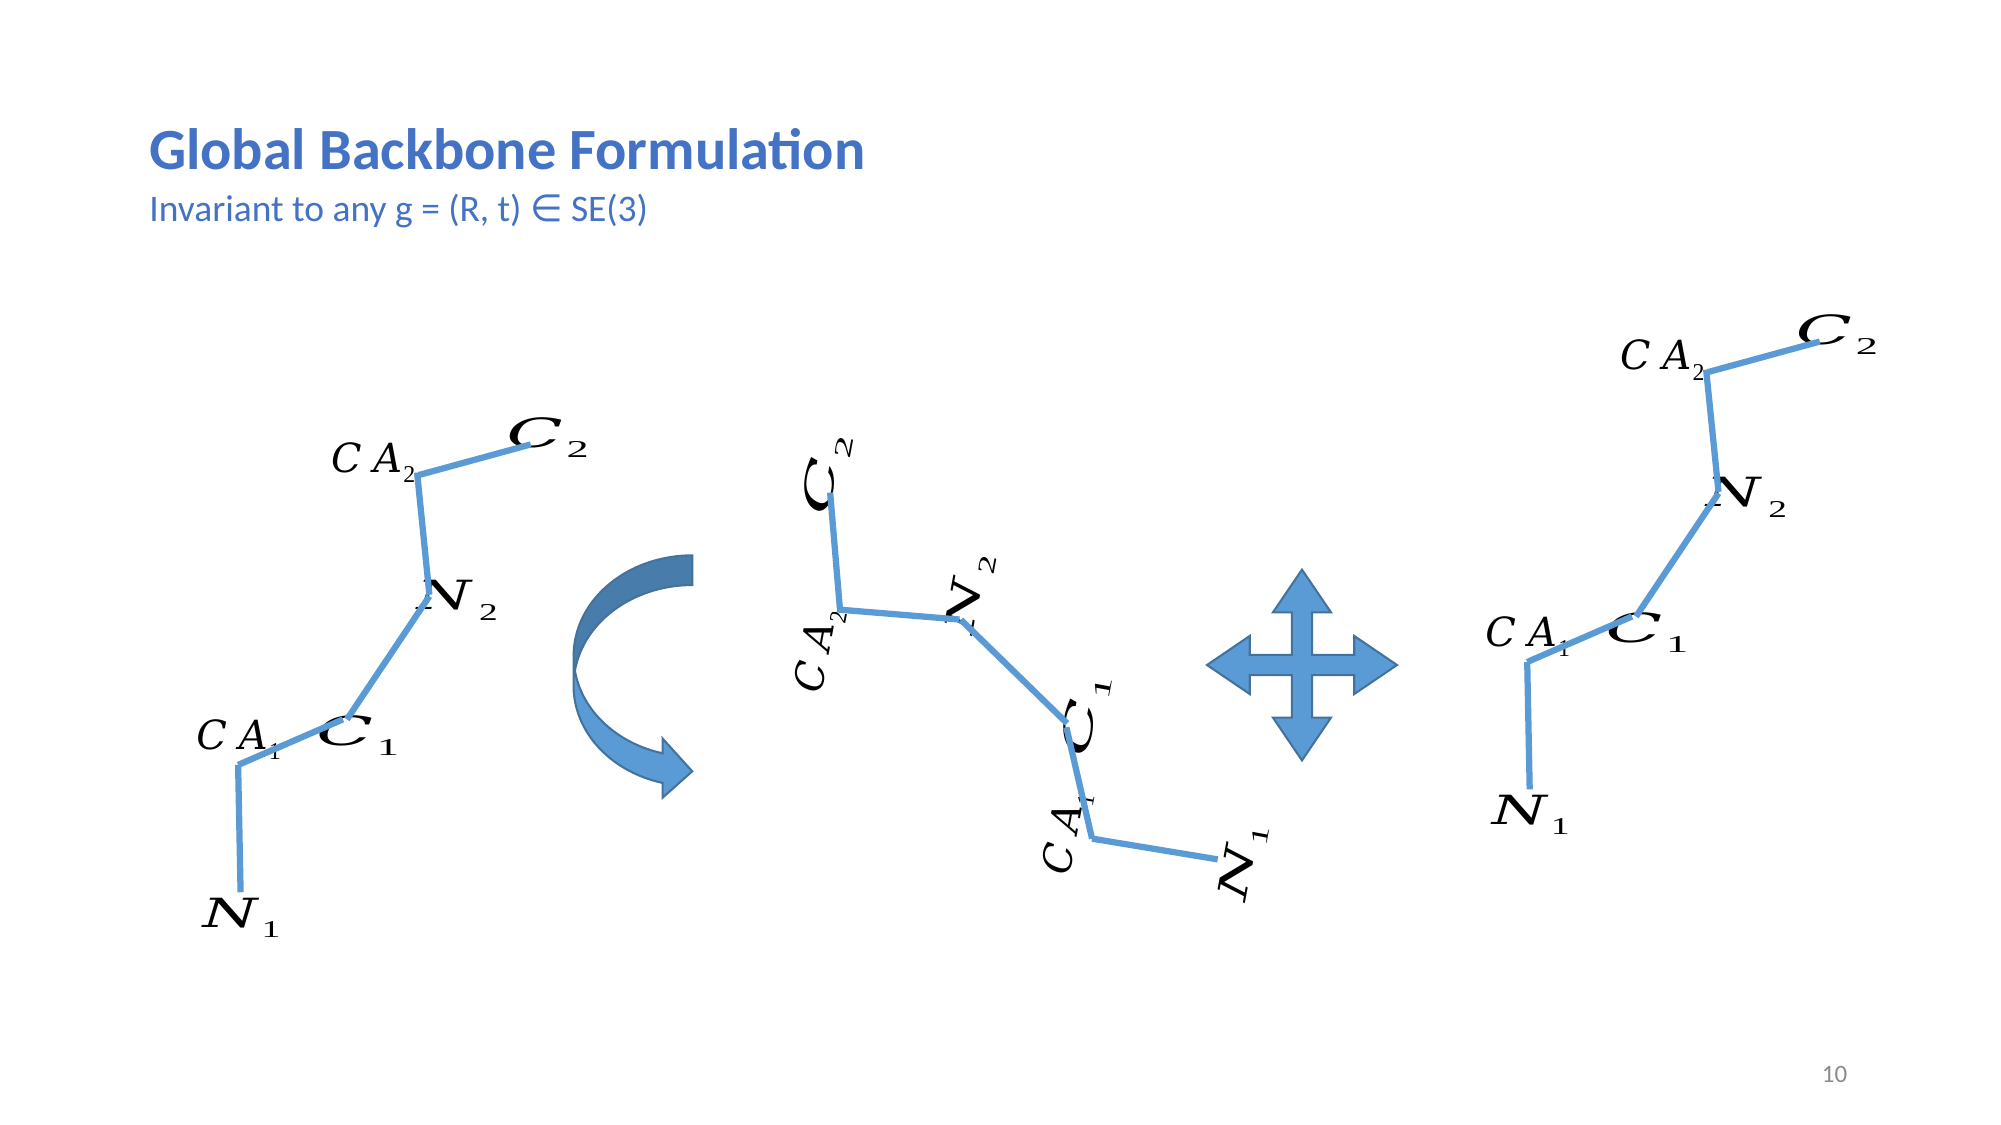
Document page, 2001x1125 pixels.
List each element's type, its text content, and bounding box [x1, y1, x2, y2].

text_box [591, 706, 694, 801]
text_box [1485, 309, 1880, 840]
text_box Invariant to any g = (R, t) ∈ SE(3) [134, 176, 1103, 237]
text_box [837, 405, 1232, 936]
slide_number 10 [1412, 1042, 1863, 1103]
text_box [591, 554, 694, 635]
text_box [1232, 567, 1399, 763]
text_box Global Backbone Formulation [134, 104, 1075, 176]
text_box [196, 412, 591, 943]
